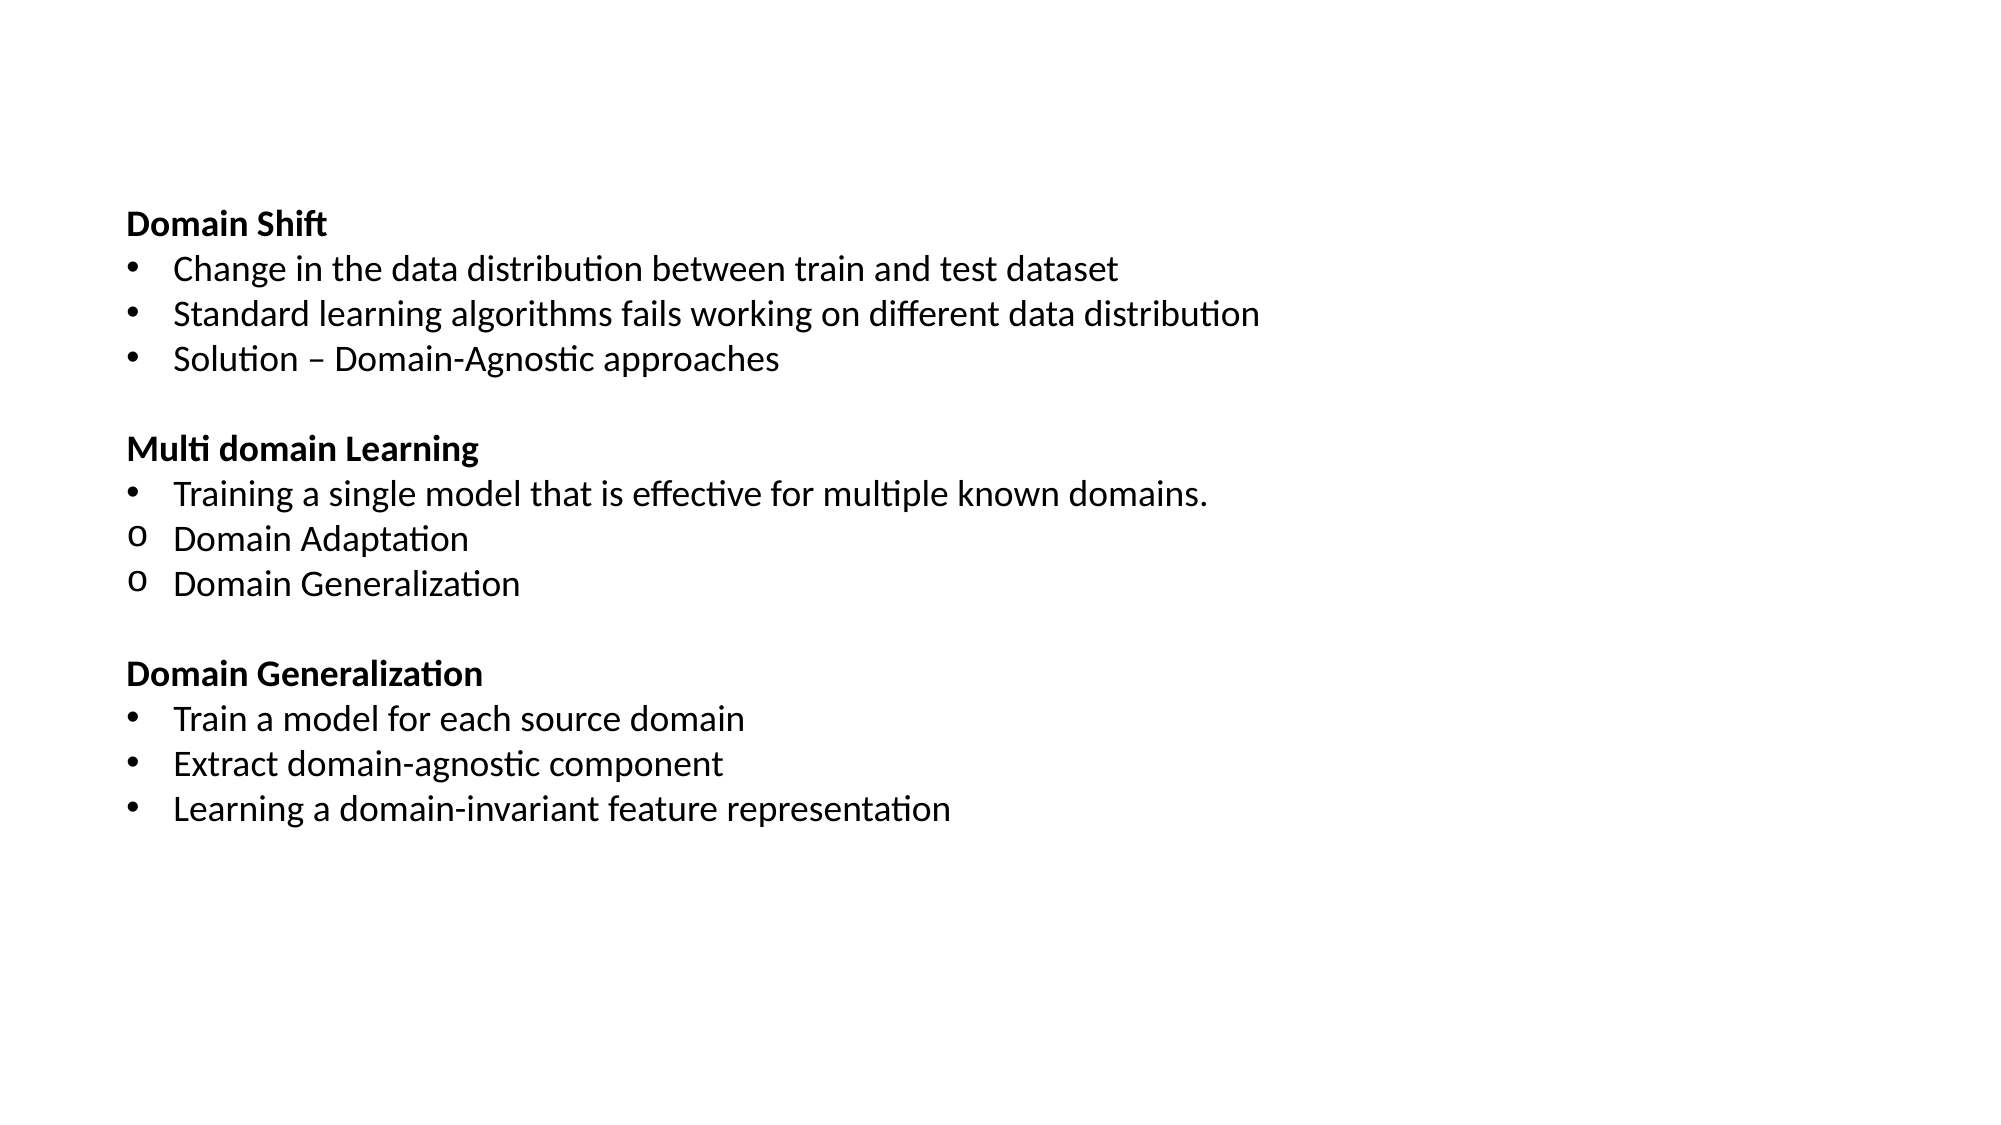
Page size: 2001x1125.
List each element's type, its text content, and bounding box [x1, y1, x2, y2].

text_box Domain Shift Change in the data distribution between train and test dataset Standard learning algorithms fails working on different data distribution Solution – Domain-Agnostic approaches Multi domain Learning Training a single model that is effective for multiple known domains. Domain Adaptation Domain Generalization Domain Generalization Train a model for each source domain Extract domain-agnostic component Learning a domain-invariant feature representation [111, 191, 1807, 927]
